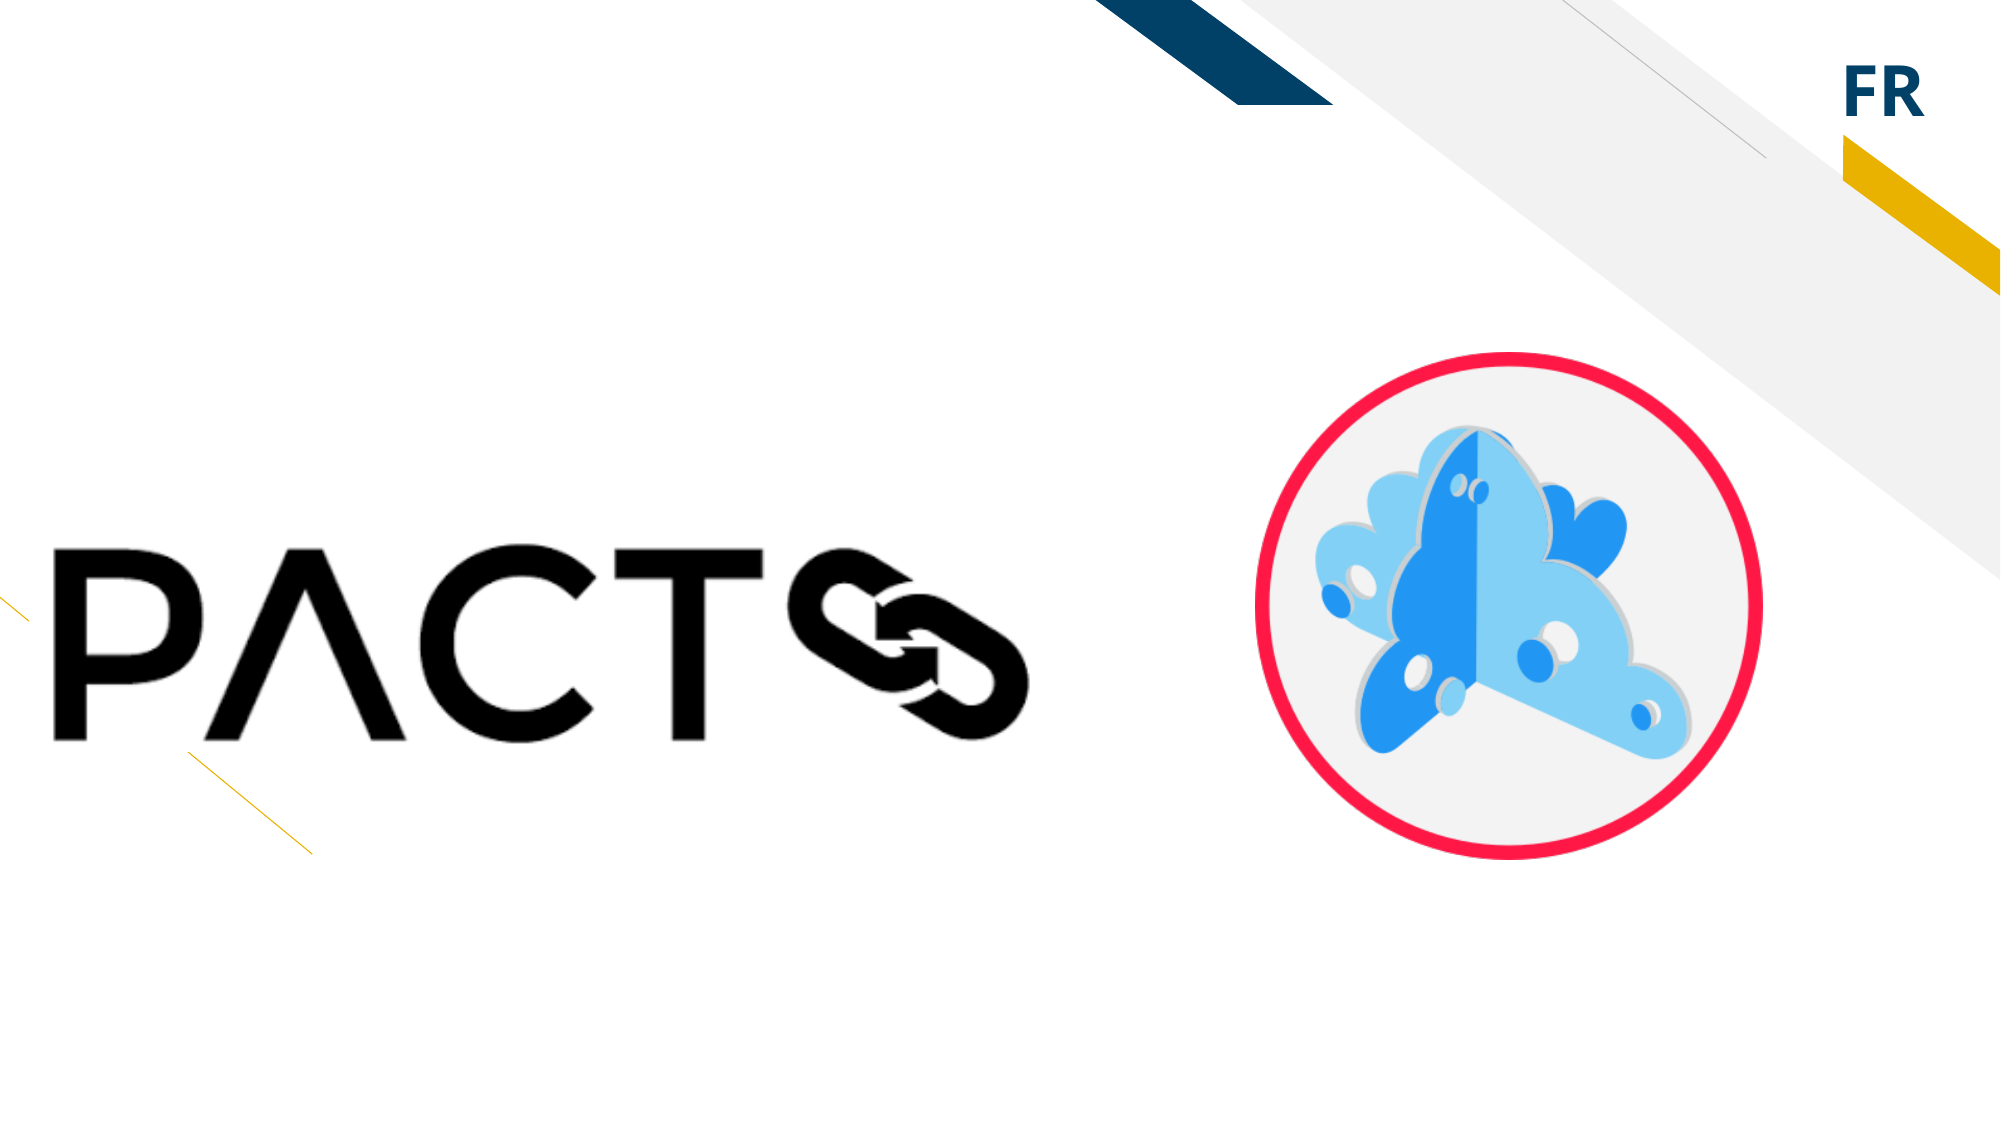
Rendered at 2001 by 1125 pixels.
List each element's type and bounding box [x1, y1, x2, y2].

picture [29, 538, 1055, 752]
picture [1255, 352, 1763, 860]
